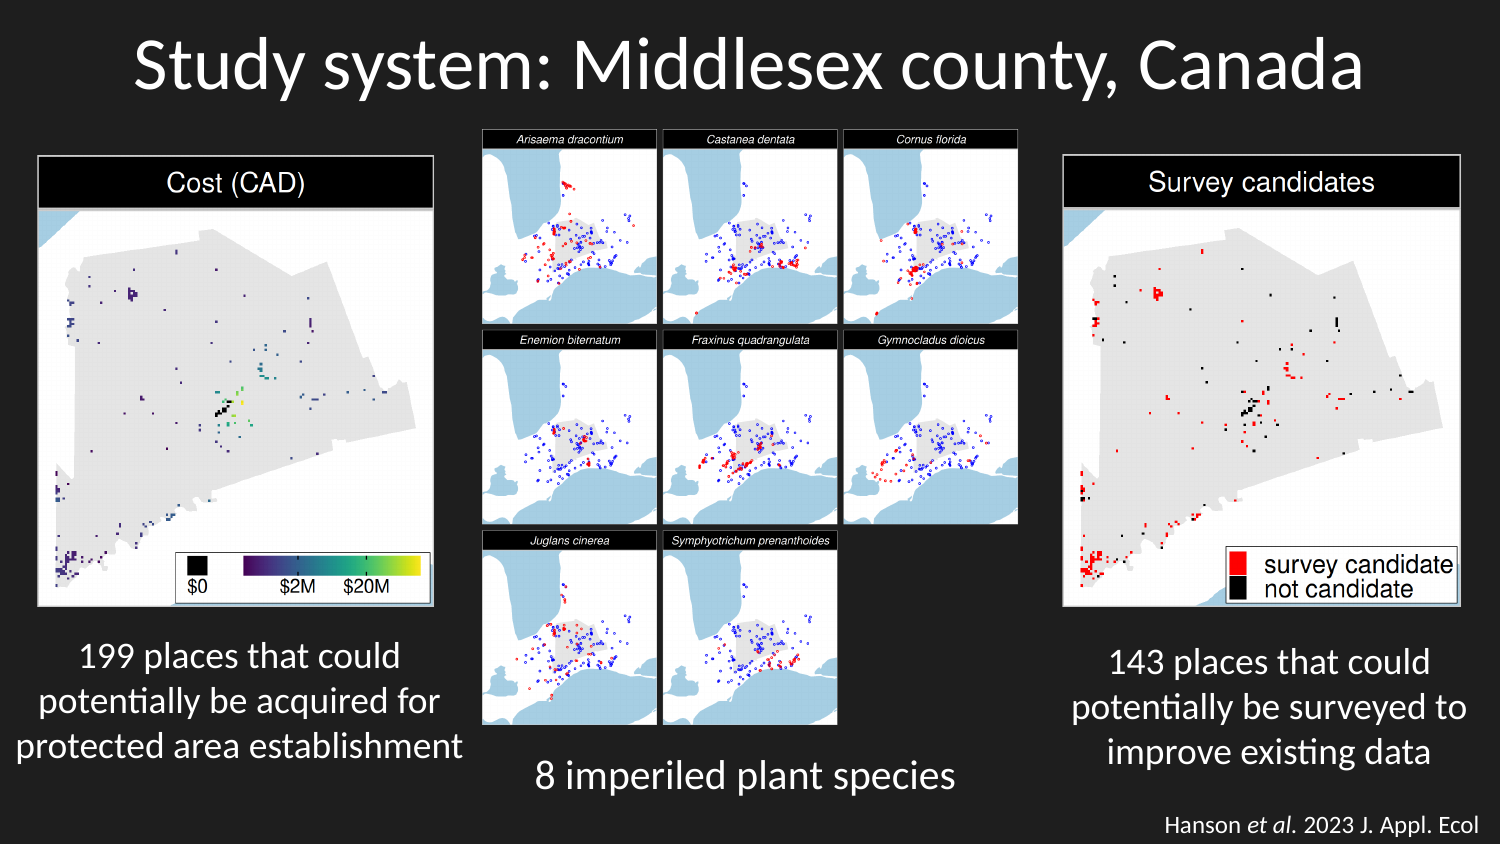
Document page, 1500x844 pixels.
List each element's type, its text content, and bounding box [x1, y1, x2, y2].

picture [1061, 154, 1465, 607]
picture [35, 155, 440, 607]
text_box Study system: Middlesex county, Canada [0, 0, 1500, 130]
text_box 143 places that could potentially be surveyed to improve existing data [1041, 629, 1498, 825]
picture [478, 129, 1023, 726]
text_box Hanson et al. 2023 J. Appl. Ecol [1149, 801, 1499, 844]
text_box 199 places that could potentially be acquired for protected area establishment [0, 623, 479, 774]
text_box 8 imperiled plant species [519, 740, 981, 805]
